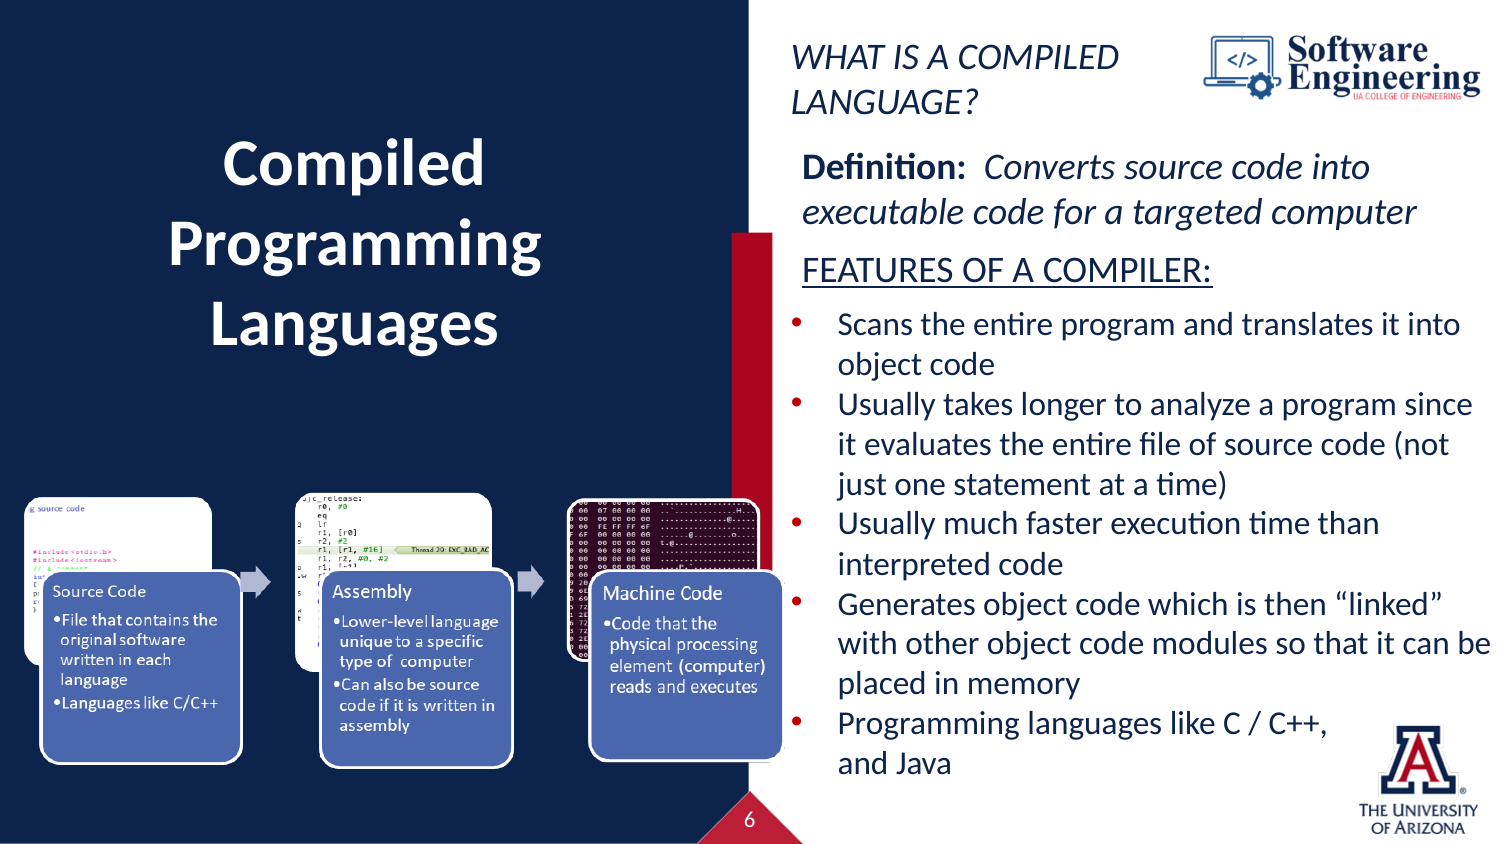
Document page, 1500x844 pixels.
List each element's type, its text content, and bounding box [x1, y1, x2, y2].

picture [23, 385, 803, 844]
list Features of a compiler: [795, 239, 1368, 295]
picture [1191, 24, 1490, 107]
list Definition: Converts source code into executable code for a targeted computer [795, 135, 1448, 295]
picture [1359, 822, 1478, 834]
list What is a compiled Language? [784, 25, 1156, 83]
list Scans the entire program and translates it into object code Usually takes longer to analyze a program since it evaluates the entire file of source code (not just one statement at a time) Usually much faster execution time than interpreted code Generates object code which is then “linked” with other object code modules so that it can be placed in memory Programming languages like C / C++, and Java [784, 295, 1499, 822]
title Compiled Programming Languages [96, 49, 614, 383]
